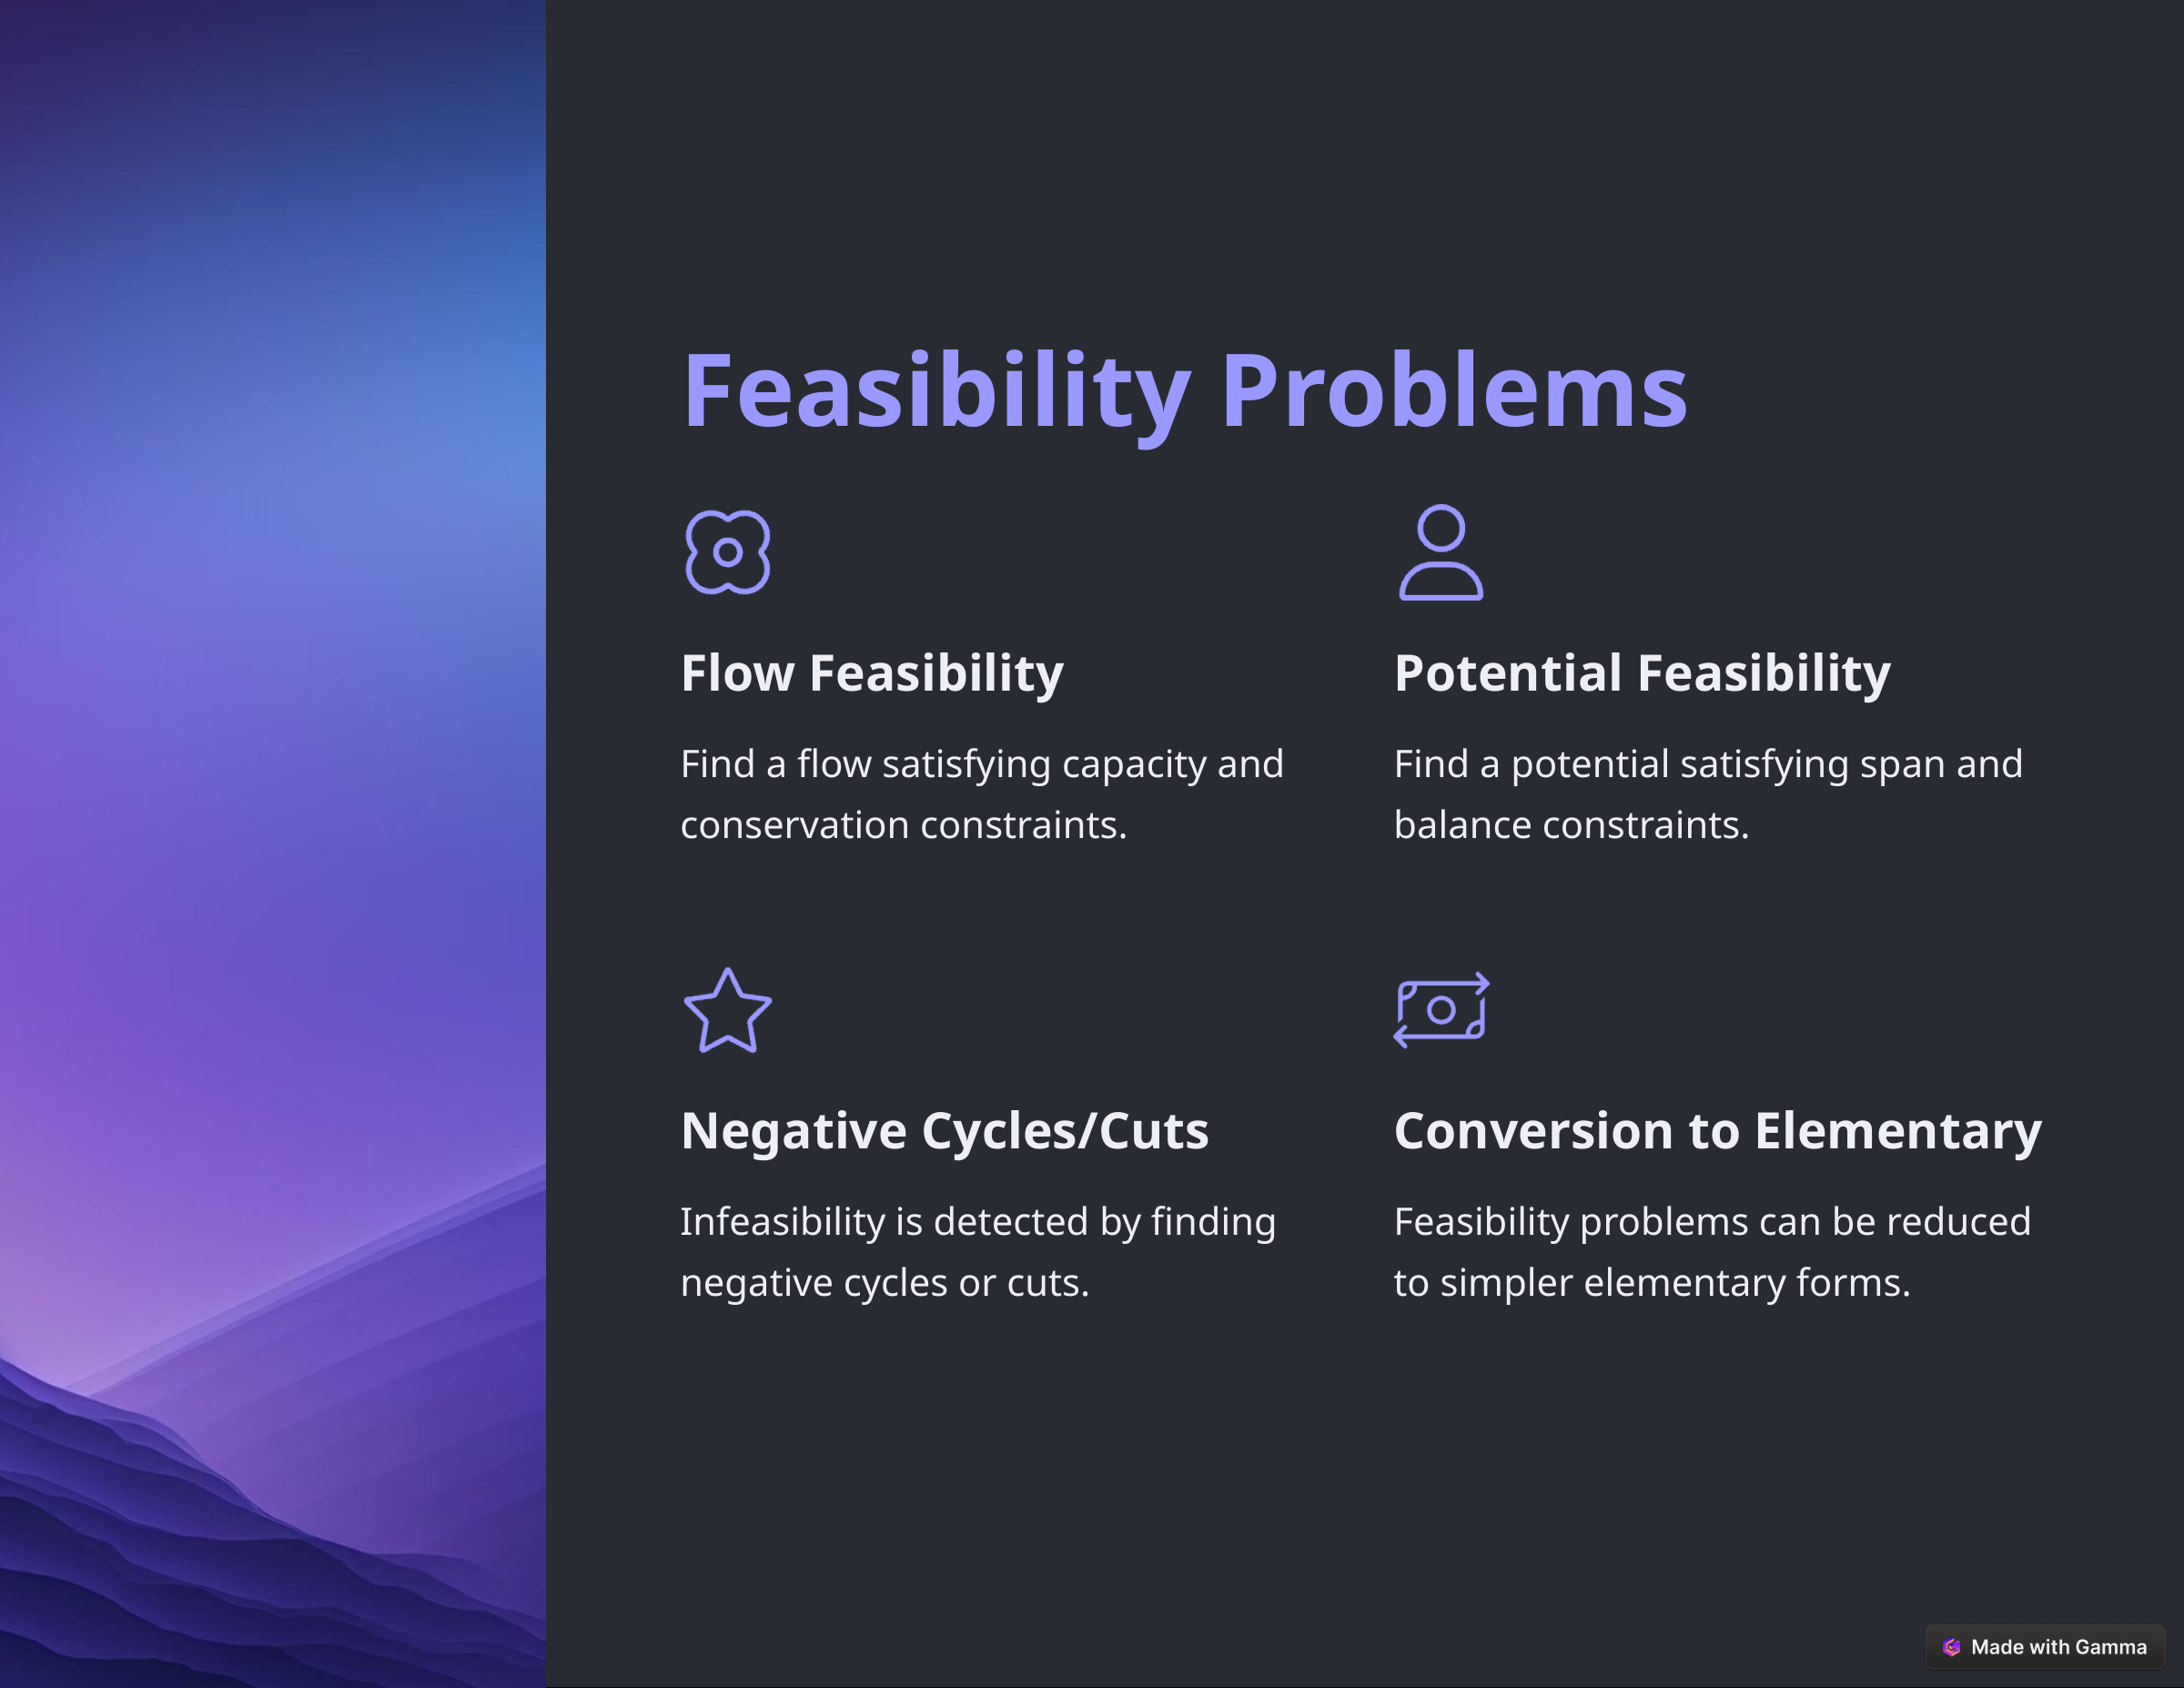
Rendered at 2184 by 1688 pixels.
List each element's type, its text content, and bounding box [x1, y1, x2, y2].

text_box Potential Feasibility [1393, 638, 1898, 702]
picture [680, 504, 776, 601]
text_box Infeasibility is detected by finding negative cycles or cuts. [680, 1182, 1337, 1305]
picture [1393, 962, 1490, 1058]
text_box Feasibility Problems [680, 321, 1689, 448]
text_box Feasibility problems can be reduced to simpler elementary forms. [1393, 1182, 2050, 1367]
text_box Flow Feasibility [680, 638, 1185, 702]
picture [1393, 504, 1490, 601]
text_box Find a flow satisfying capacity and conservation constraints. [680, 724, 1337, 848]
text_box Conversion to Elementary [1393, 1096, 1968, 1159]
picture [1916, 1615, 2174, 1678]
picture [0, 0, 546, 1688]
text_box Negative Cycles/Cuts [680, 1096, 1185, 1159]
text_box Find a potential satisfying span and balance constraints. [1393, 724, 2050, 848]
picture [680, 962, 776, 1058]
